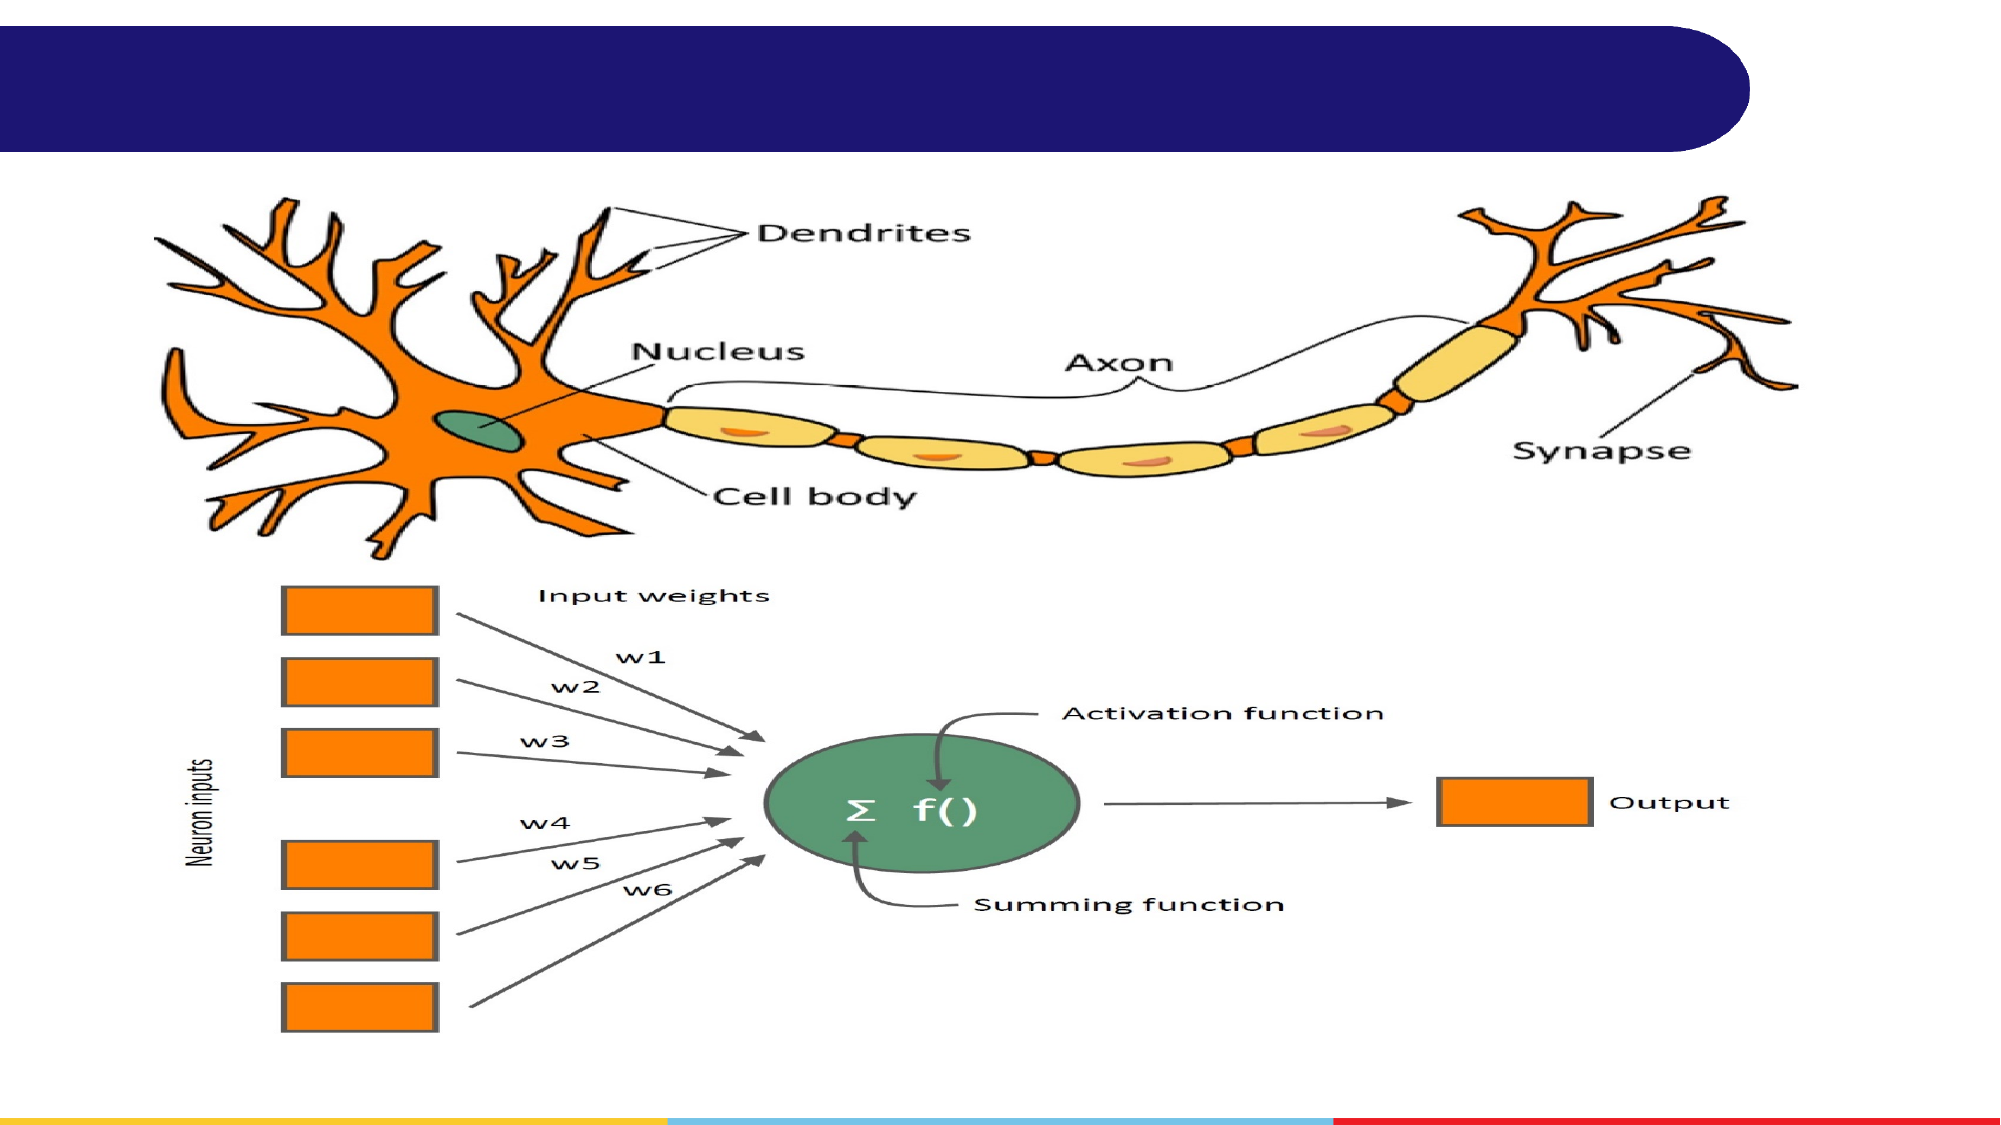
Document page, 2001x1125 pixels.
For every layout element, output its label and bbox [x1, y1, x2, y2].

picture [0, 26, 1750, 152]
picture [112, 187, 1950, 1052]
picture [0, 1118, 2000, 1125]
